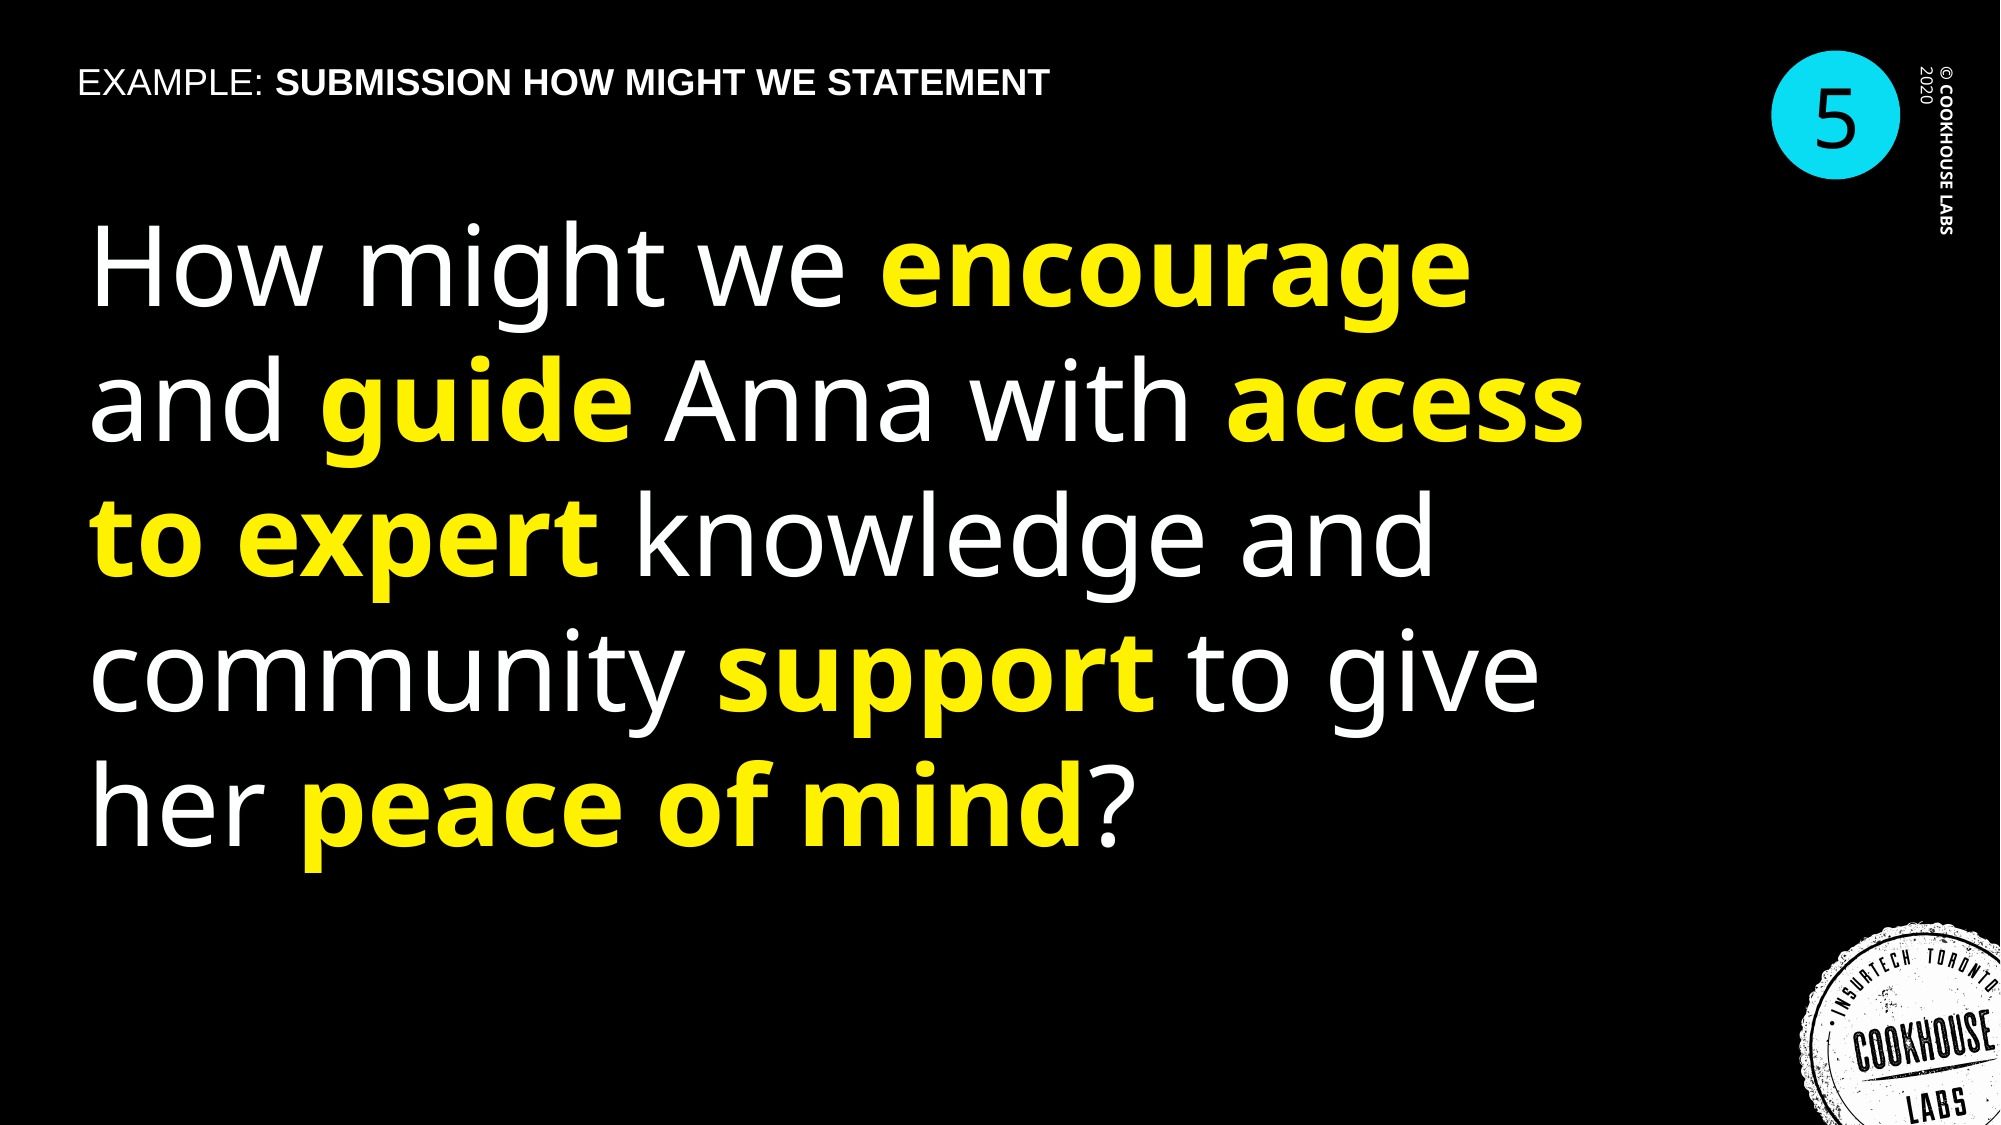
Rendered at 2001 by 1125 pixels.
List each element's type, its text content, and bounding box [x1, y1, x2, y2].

picture [1798, 921, 2001, 1125]
text_box 5 [1769, 48, 1903, 182]
text_box EXAMPLE: SUBMISSION HOW MIGHT WE STATEMENT [62, 50, 1067, 111]
text_box How might we encourage and guide Anna with access to expert knowledge and community support to give her peace of mind? [72, 429, 1690, 634]
